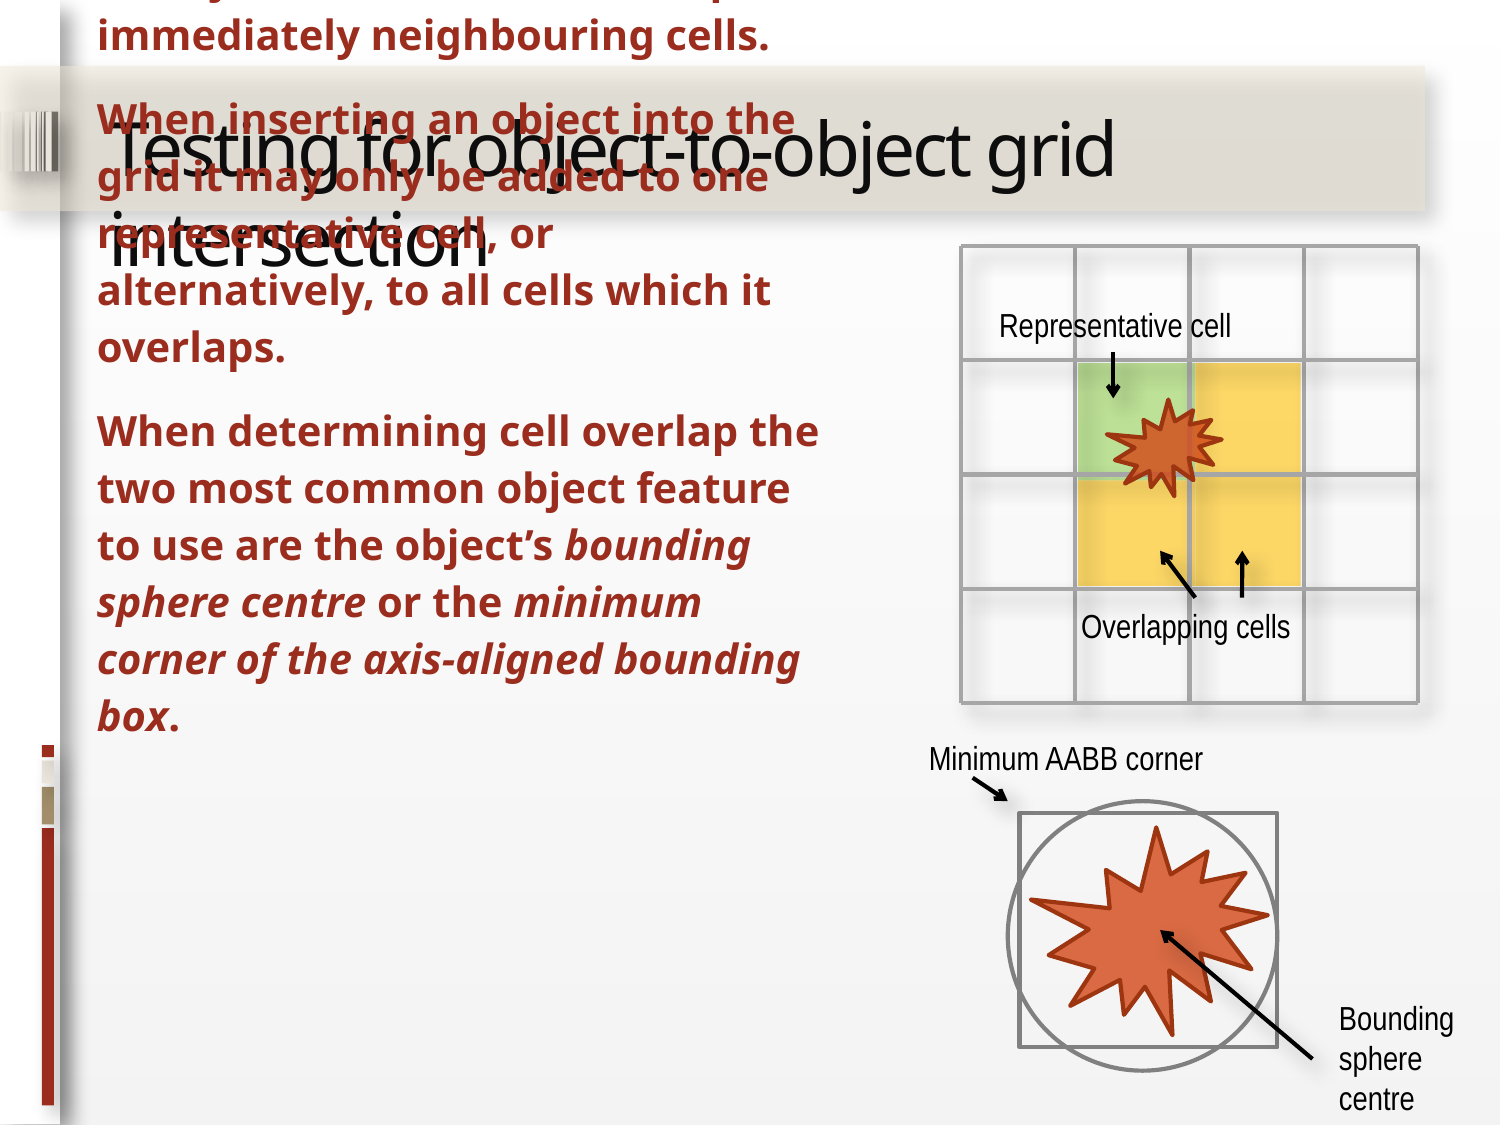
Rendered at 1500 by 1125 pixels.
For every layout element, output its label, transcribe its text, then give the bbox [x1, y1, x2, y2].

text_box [913, 729, 1477, 1125]
text_box Testing for object-to-object grid intersection [93, 93, 1395, 244]
list Assuming that grid cell sizes are larger than the largest object, i.e. an object can, at most, overlap immediately neighbouring cells. When inserting an object into the grid it may only be added to one representative cell, or alternatively, to all cells which it overlaps. When determining cell overlap the two most common object feature to use are the object’s bounding sphere centre or the minimum corner of the axis-aligned bounding box. [82, 222, 856, 516]
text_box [960, 245, 1419, 704]
